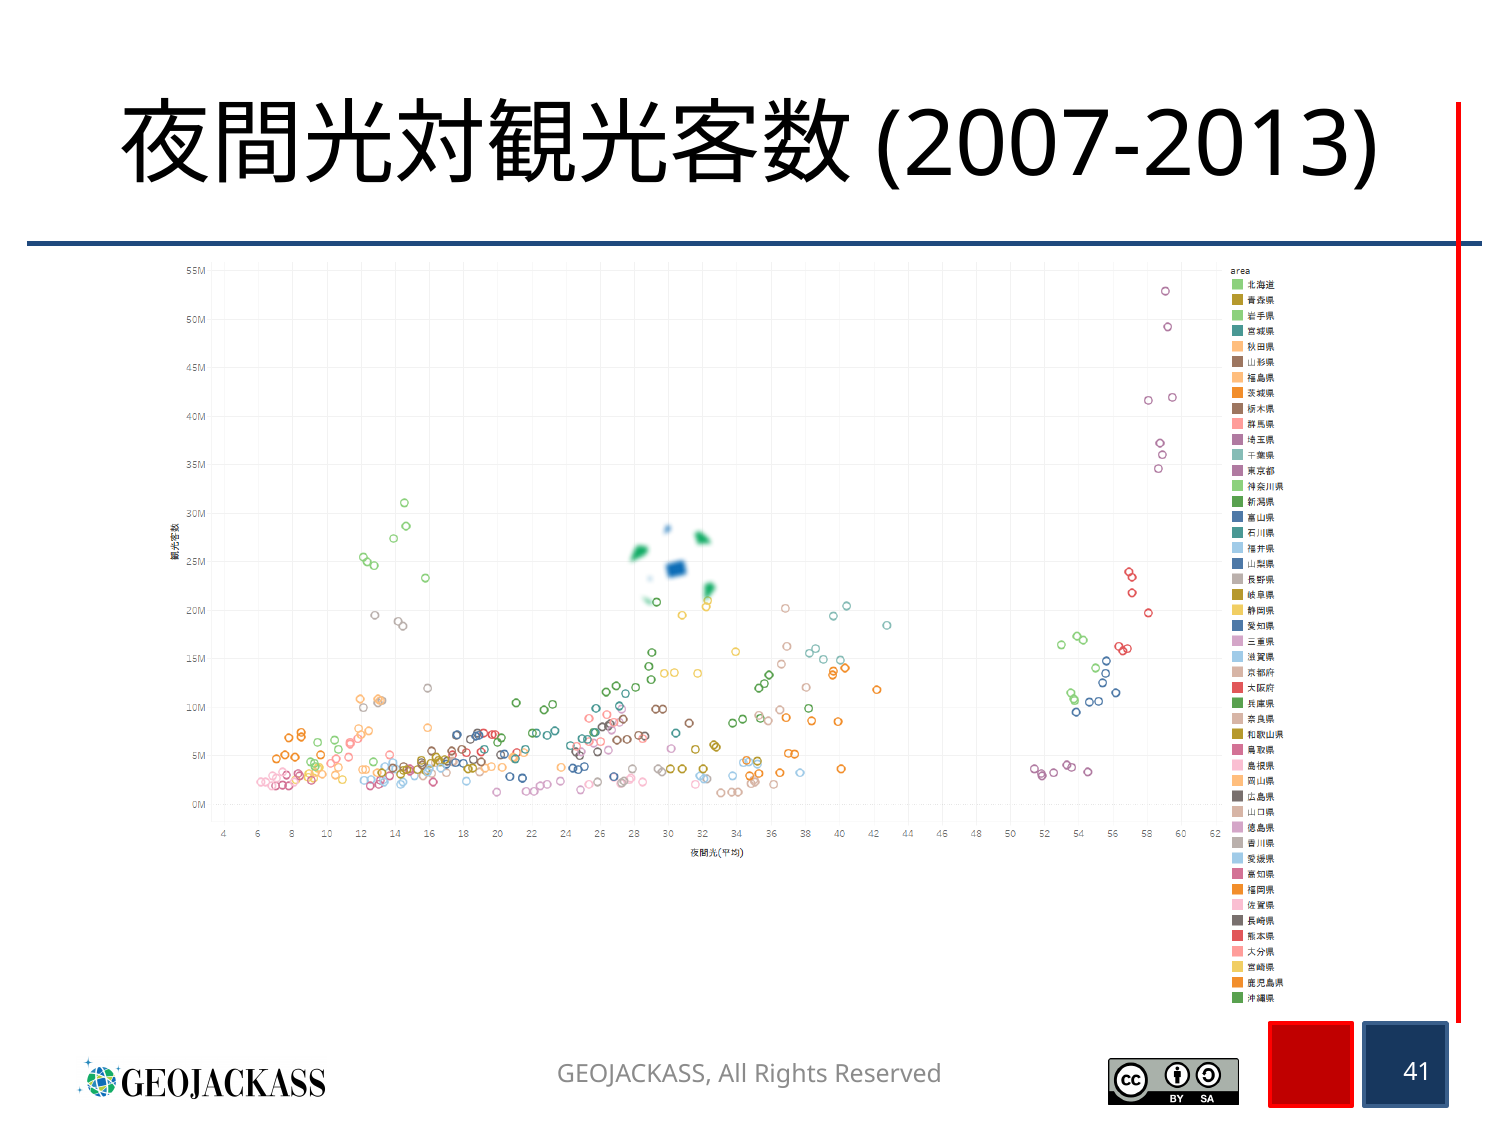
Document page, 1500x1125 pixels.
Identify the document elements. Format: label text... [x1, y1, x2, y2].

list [162, 262, 1338, 1006]
picture [76, 1056, 327, 1101]
picture [1108, 1058, 1239, 1105]
picture [584, 478, 751, 631]
title 夜間光対観光客数(2007-2013) [75, 45, 1425, 233]
footer GEOJACKASS, All Rights Reserved [512, 1042, 988, 1103]
